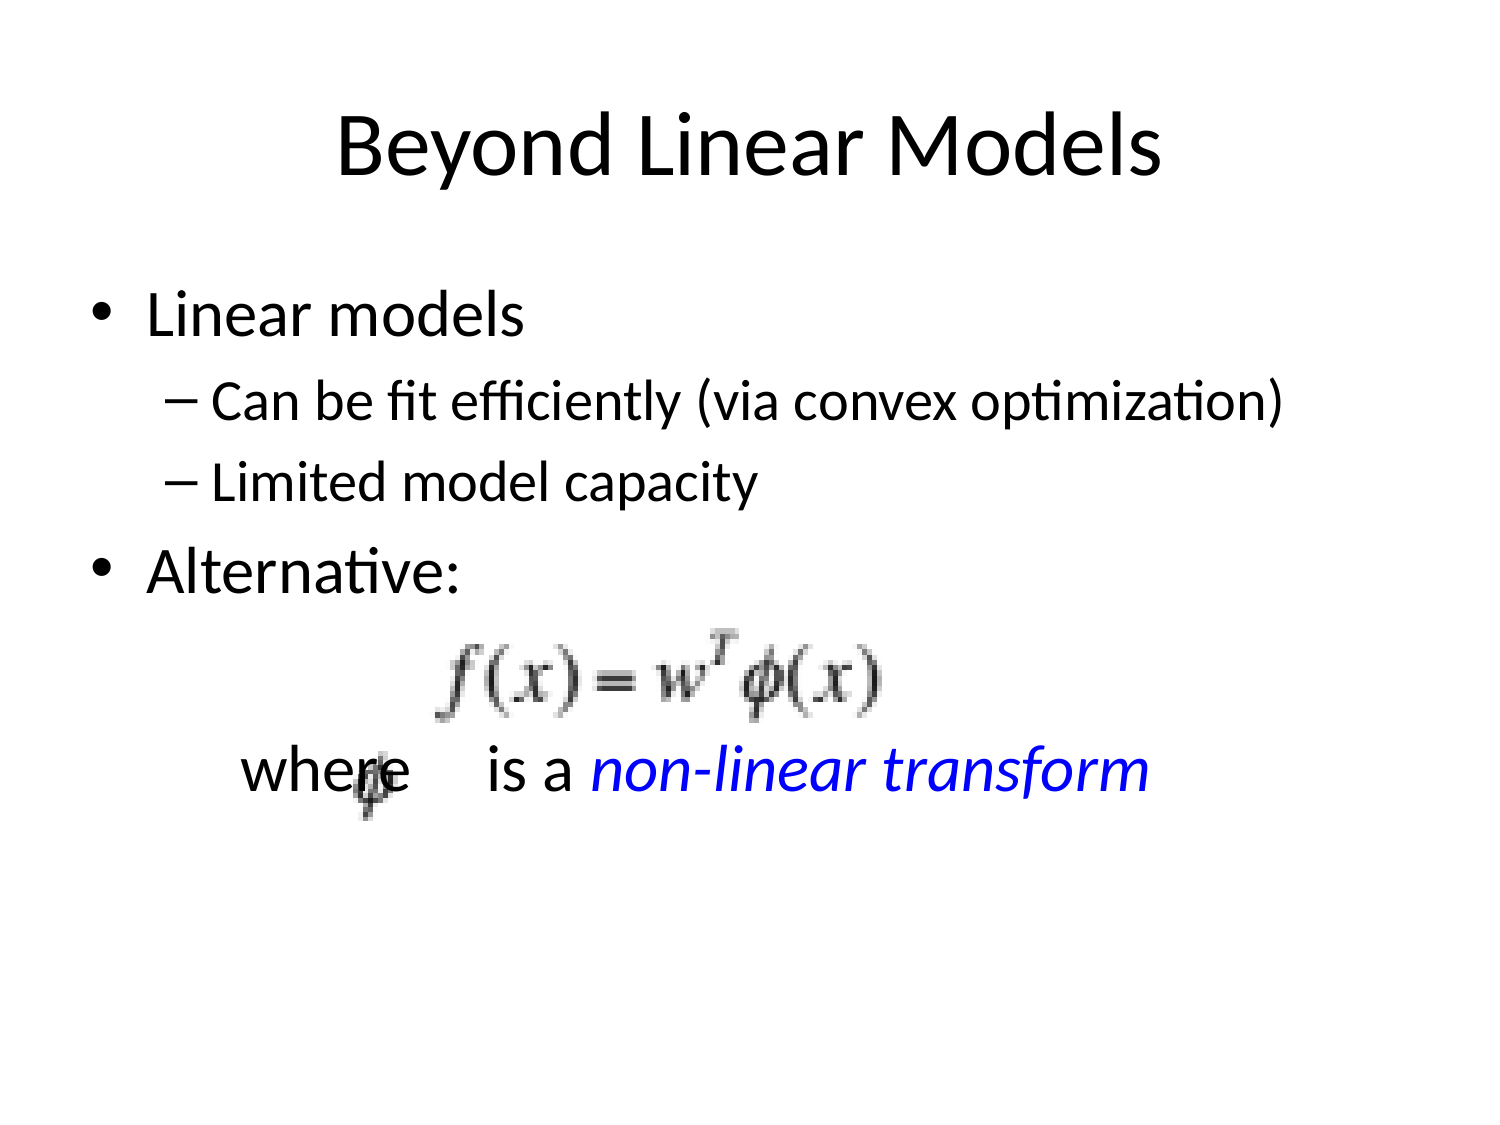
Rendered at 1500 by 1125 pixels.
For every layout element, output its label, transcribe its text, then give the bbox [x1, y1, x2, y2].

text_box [425, 613, 883, 730]
title Beyond Linear Models [75, 45, 1425, 233]
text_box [343, 741, 404, 831]
list Linear models Can be fit efficiently (via convex optimization) Limited model capacity Alternative: where is a non-linear transform [75, 262, 1425, 1097]
